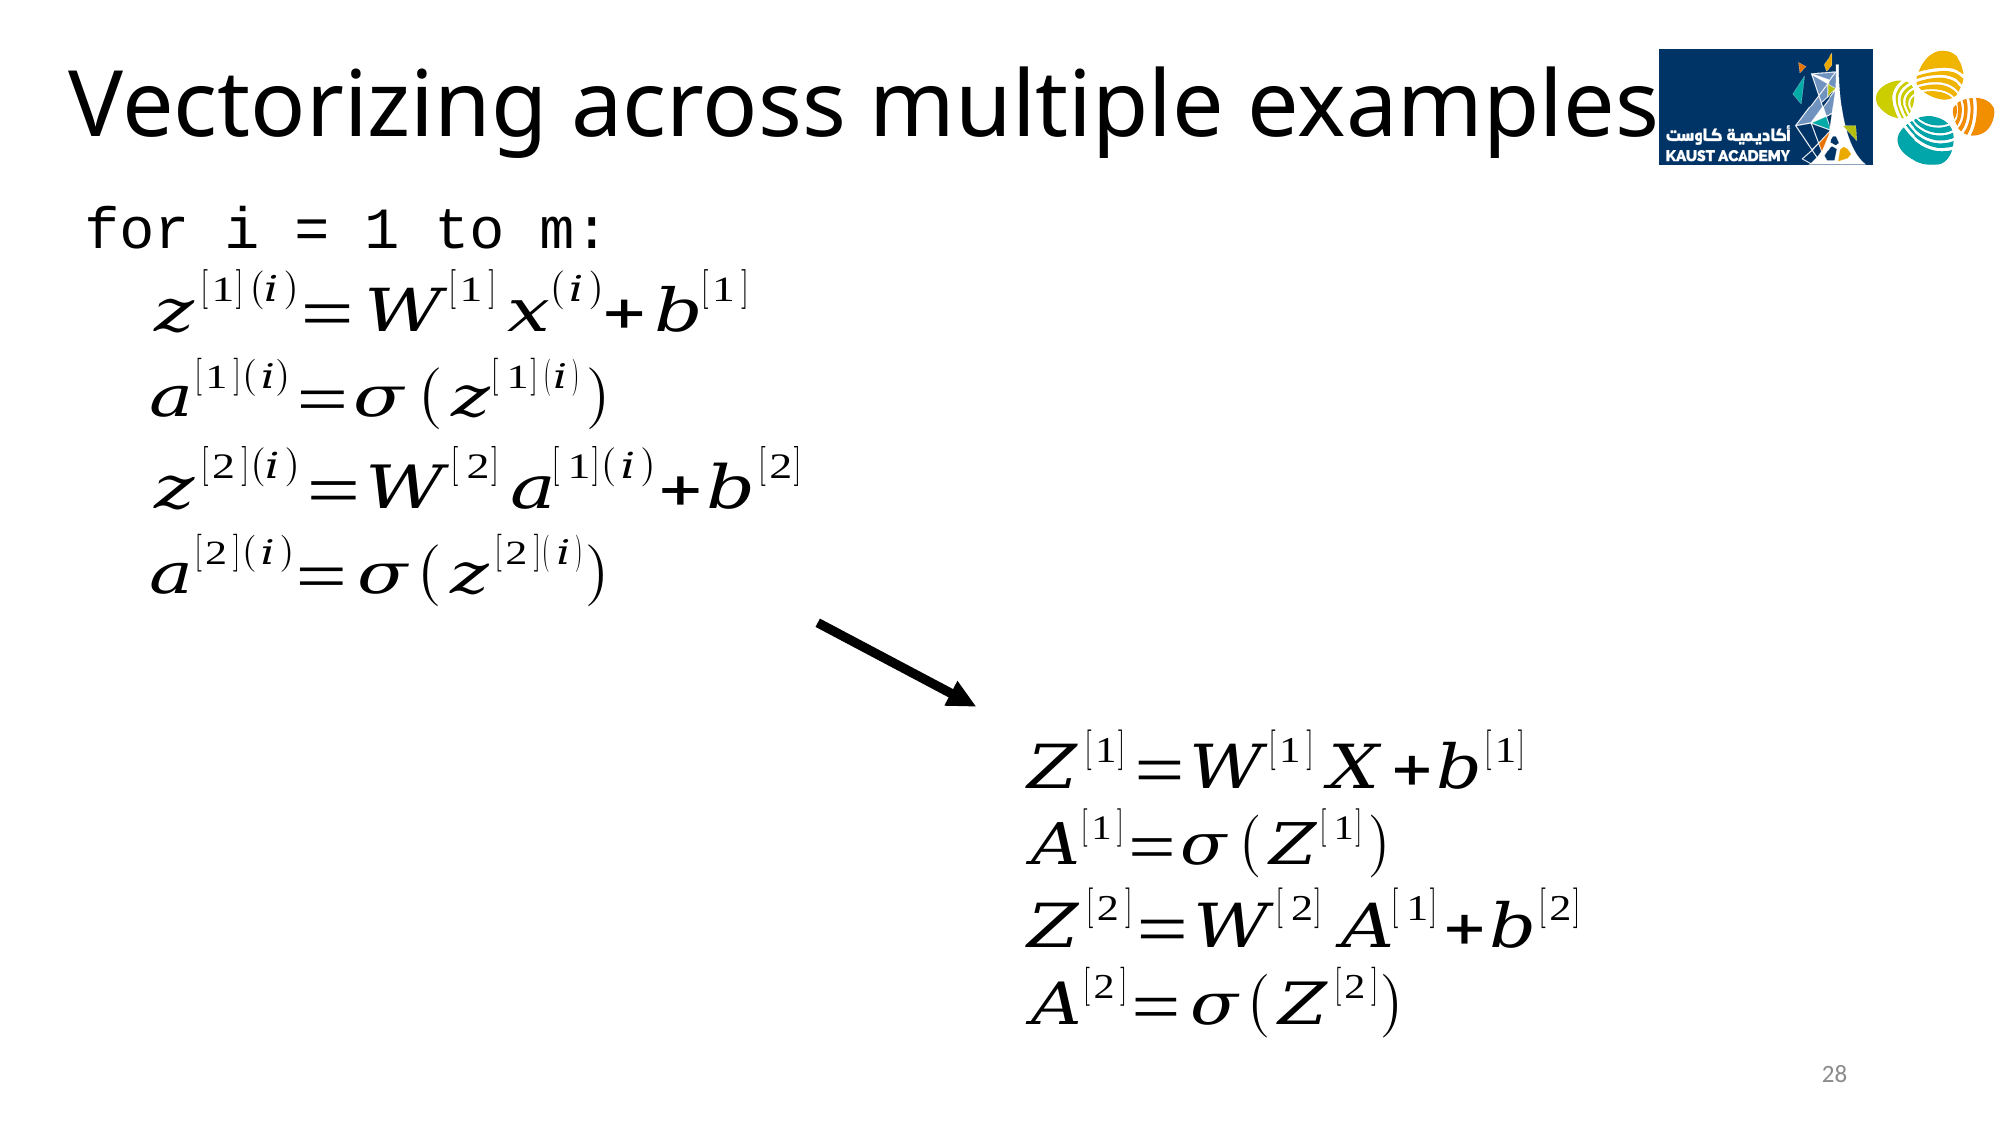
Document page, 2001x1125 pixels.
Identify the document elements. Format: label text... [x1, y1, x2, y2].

picture [1779, 49, 2000, 165]
text_box Vectorizing across multiple examples [53, 0, 1779, 216]
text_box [817, 622, 976, 707]
slide_number 28 [1412, 1042, 1863, 1103]
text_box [1023, 727, 1583, 1043]
text_box for i = 1 to m: [69, 182, 625, 268]
